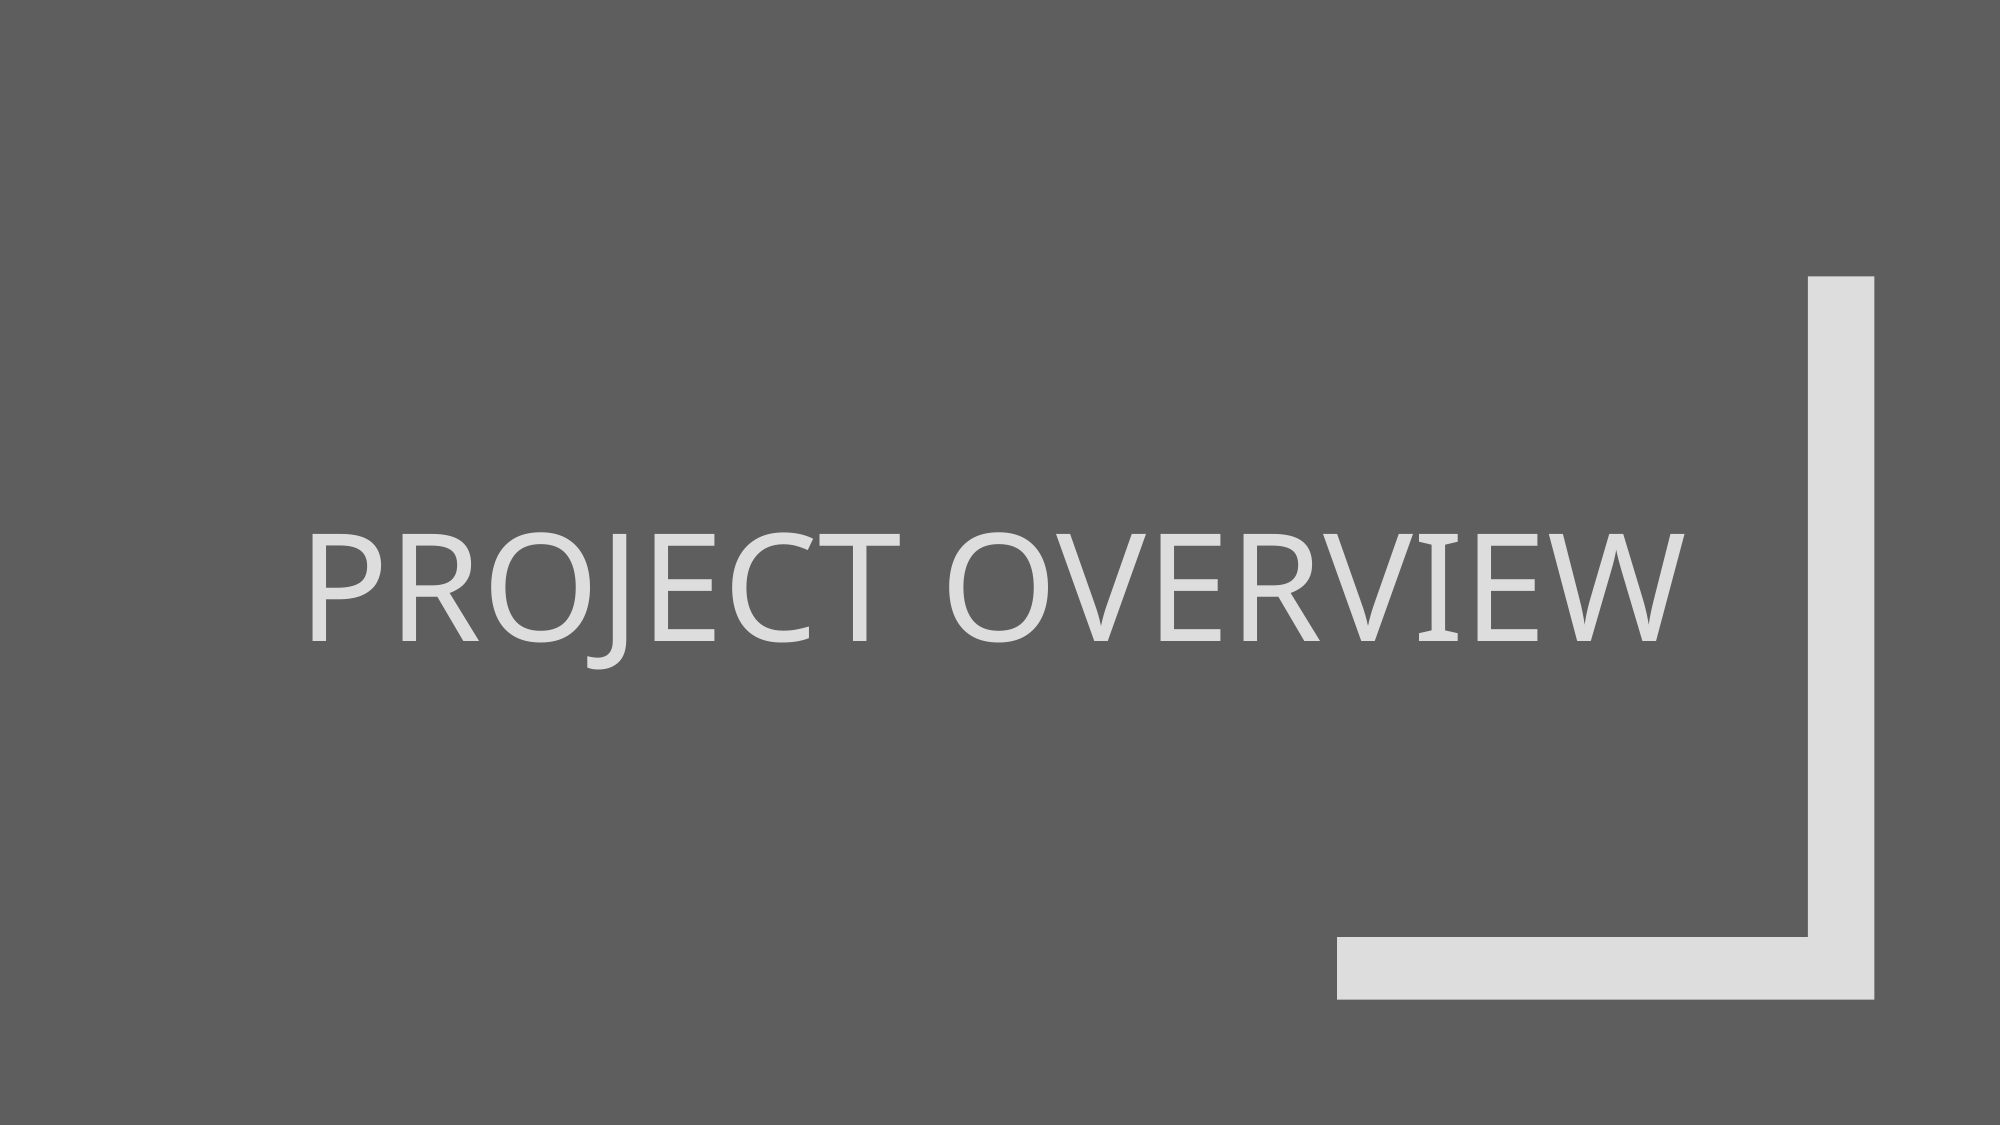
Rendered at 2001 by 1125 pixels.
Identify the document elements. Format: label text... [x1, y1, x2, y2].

title Project overview [125, 213, 1703, 682]
